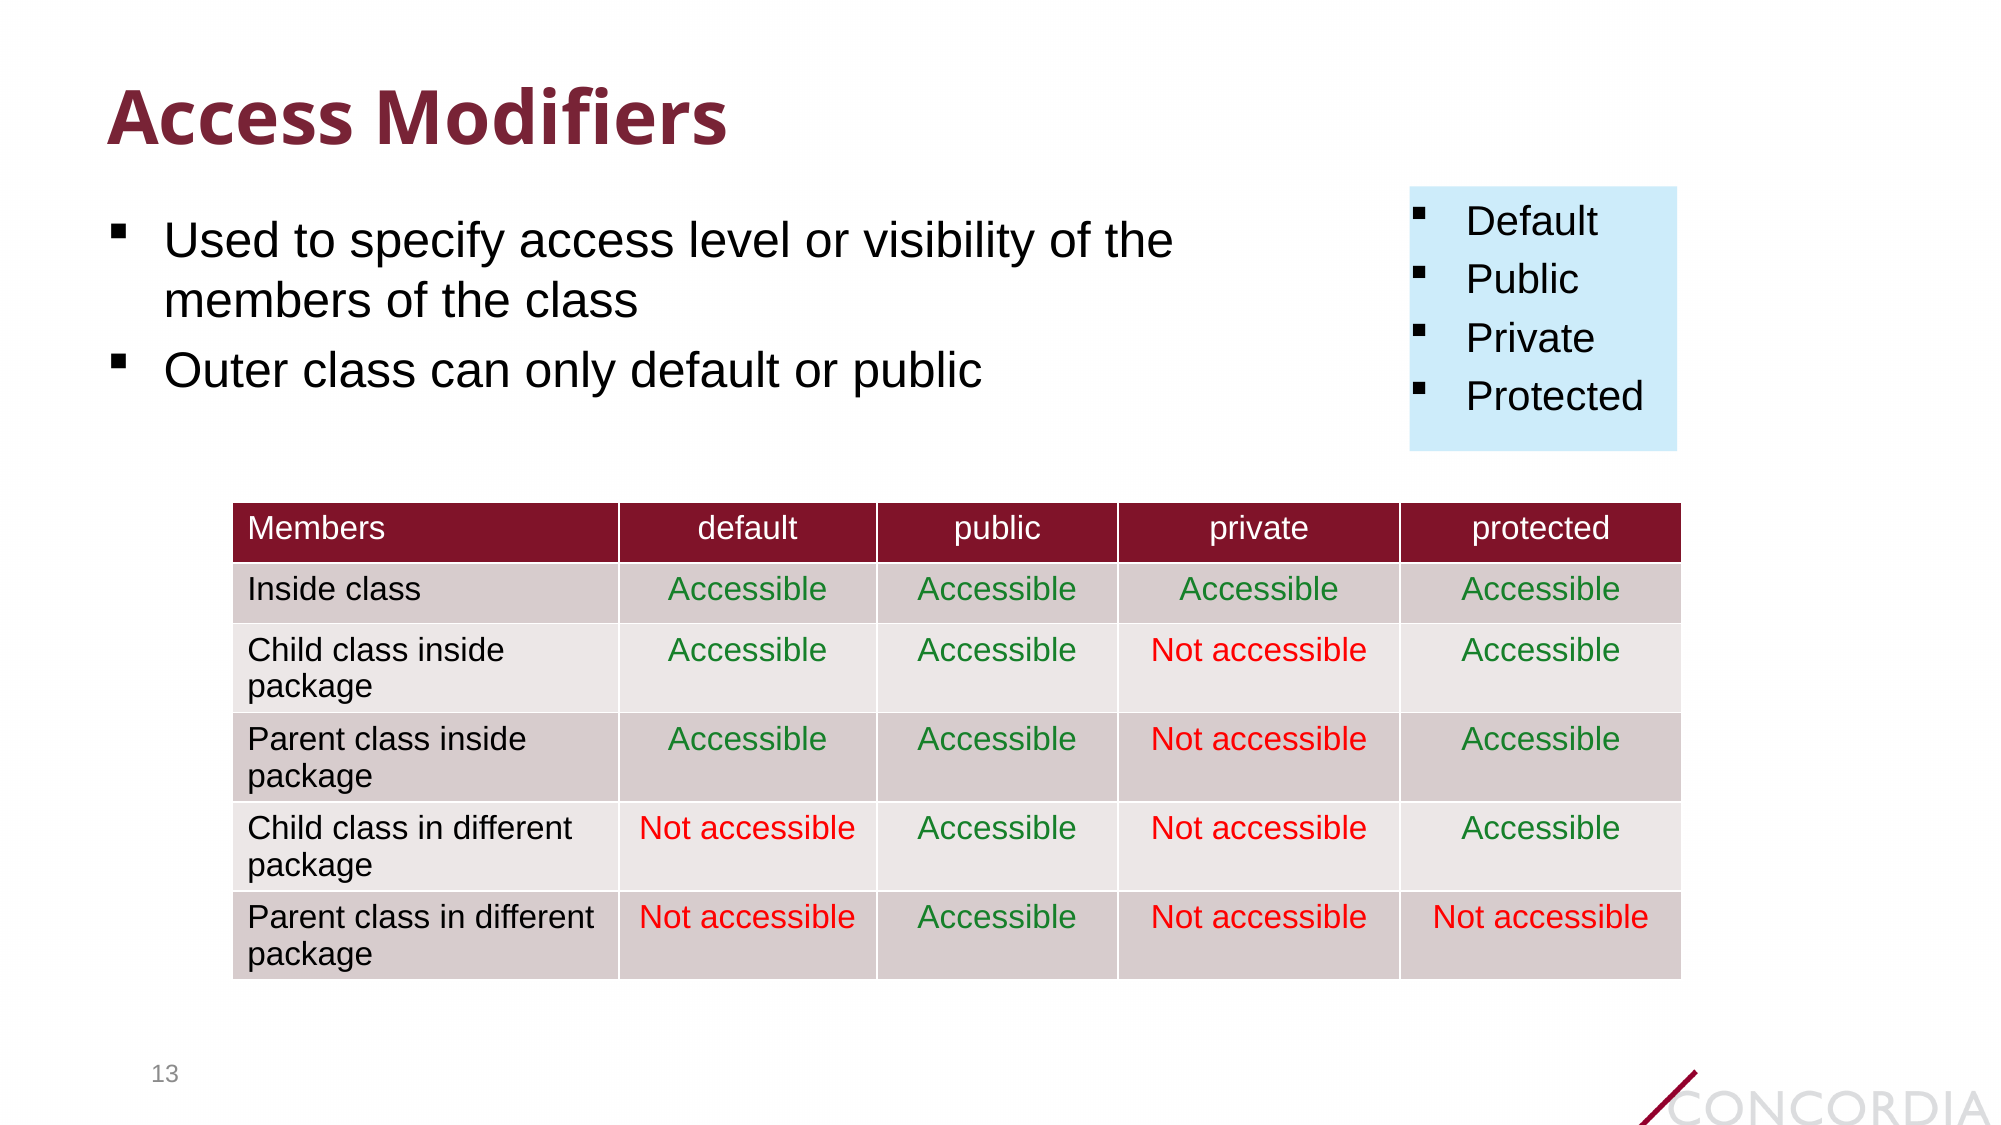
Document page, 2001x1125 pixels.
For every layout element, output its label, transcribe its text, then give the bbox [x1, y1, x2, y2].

table_cell Accessible [1401, 624, 1681, 712]
table_cell Child class in different package [233, 803, 618, 890]
table_cell Accessible [620, 564, 876, 623]
list Used to specify access level or visibility of the members of the class Outer class can only default or public [107, 200, 1409, 438]
table_cell Accessible [878, 564, 1117, 623]
table_cell Not accessible [1119, 624, 1399, 712]
table_cell Not accessible [1119, 892, 1399, 979]
table_cell Parent class inside package [233, 713, 618, 801]
title Access Modifiers [107, 62, 1808, 250]
slide_number 13 [123, 1042, 195, 1103]
table_cell Not accessible [1401, 892, 1681, 979]
table_header default [620, 503, 876, 562]
table_cell Accessible [1401, 564, 1681, 623]
picture [0, 0, 2001, 1125]
table_header private [1119, 503, 1399, 562]
table_cell Accessible [878, 892, 1117, 979]
table_cell Accessible [1401, 713, 1681, 801]
table_cell Accessible [878, 713, 1117, 801]
table_cell Accessible [878, 624, 1117, 712]
table_cell Not accessible [1119, 803, 1399, 890]
table_cell Not accessible [620, 803, 876, 890]
table_cell Not accessible [1119, 713, 1399, 801]
table_cell Parent class in different package [233, 892, 618, 979]
table_cell Accessible [1401, 803, 1681, 890]
table_cell Accessible [1119, 564, 1399, 623]
table_cell Child class inside package [233, 624, 618, 712]
table_header Members [233, 503, 618, 562]
table_cell Accessible [620, 713, 876, 801]
table_header public [878, 503, 1117, 562]
table_cell Not accessible [620, 892, 876, 979]
table_cell Accessible [620, 624, 876, 712]
text_box Default Public Private Protected [1409, 186, 1678, 452]
table_cell Accessible [878, 803, 1117, 890]
table_cell Inside class [233, 564, 618, 623]
table_header protected [1401, 503, 1681, 562]
